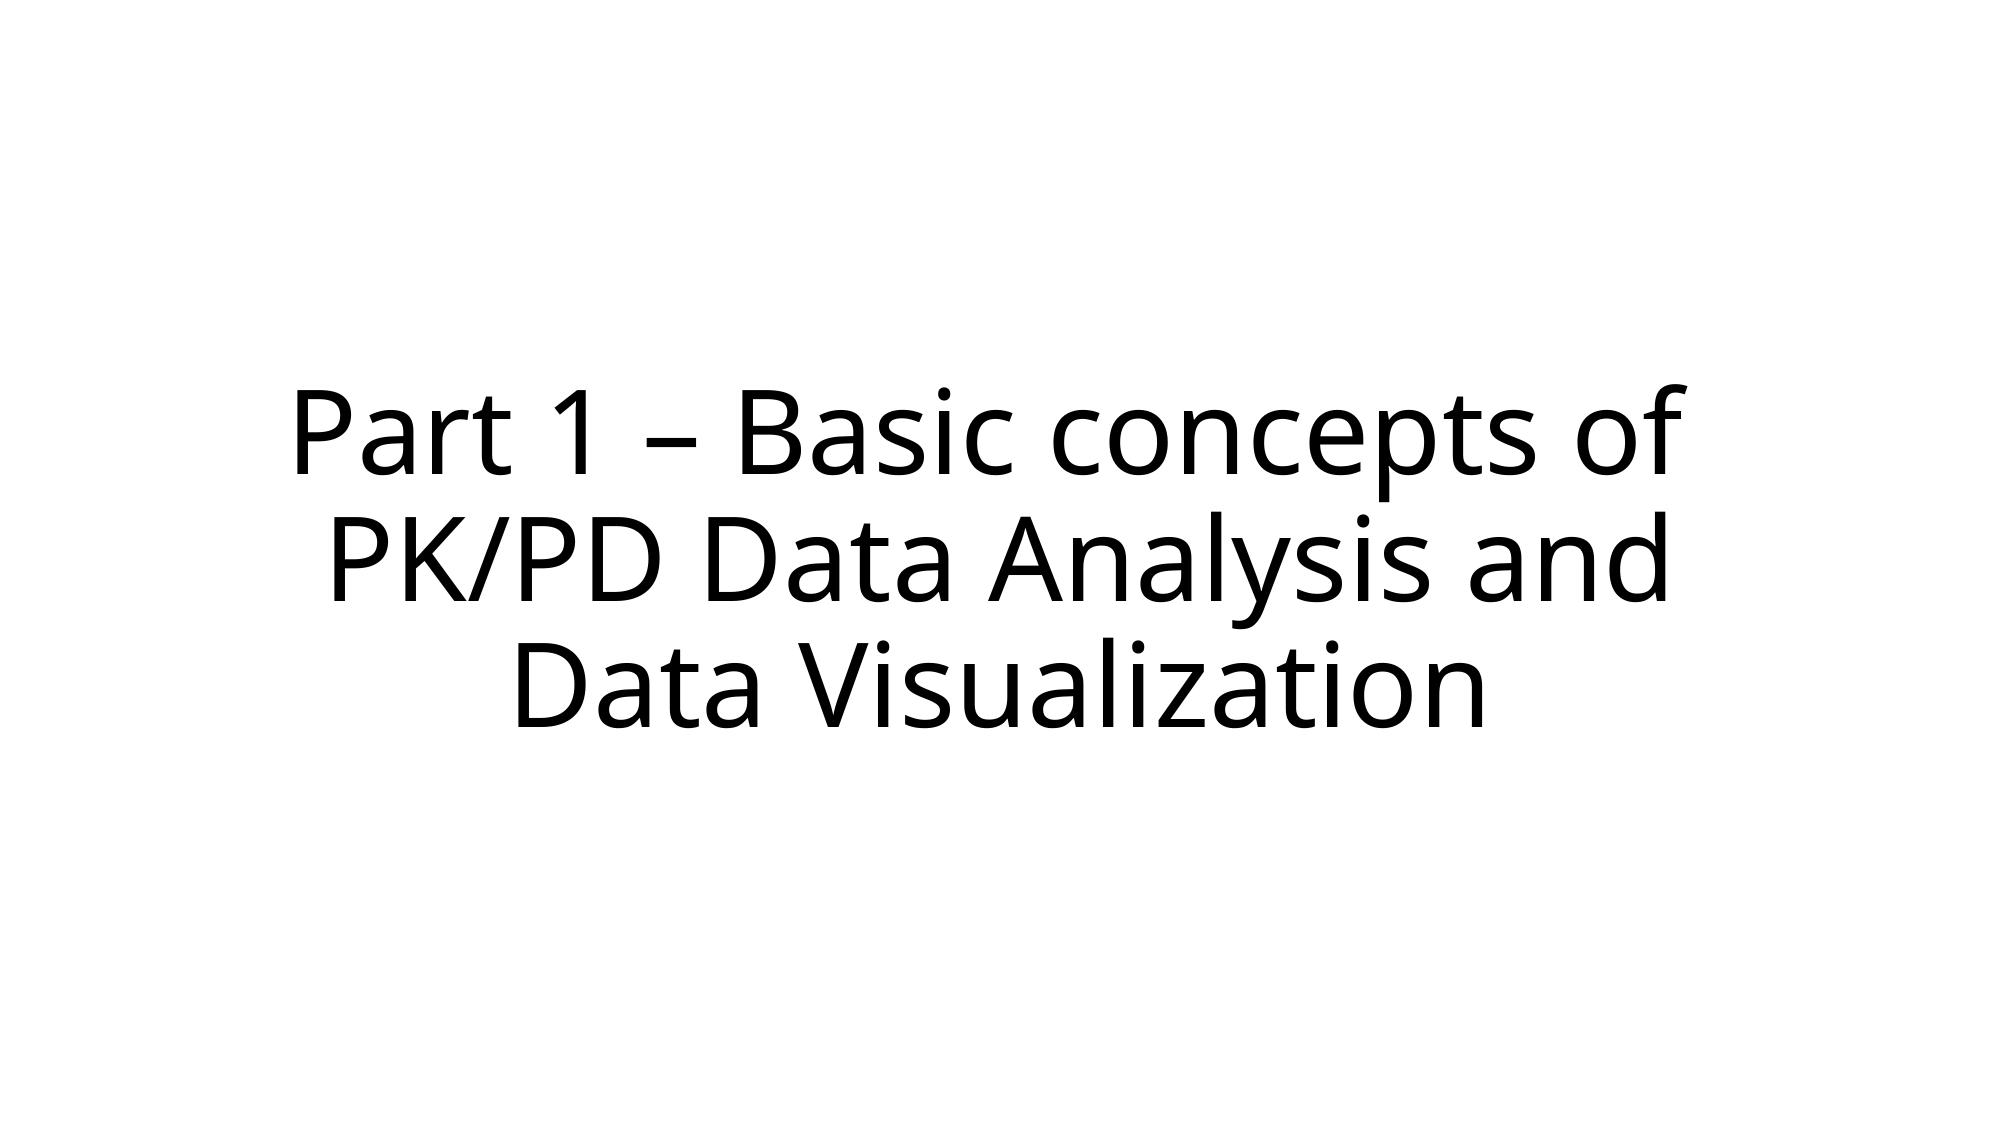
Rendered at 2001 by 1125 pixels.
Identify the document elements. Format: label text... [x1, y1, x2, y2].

title Part 1 – Basic concepts of PK/PD Data Analysis and Data Visualization [249, 364, 1750, 761]
